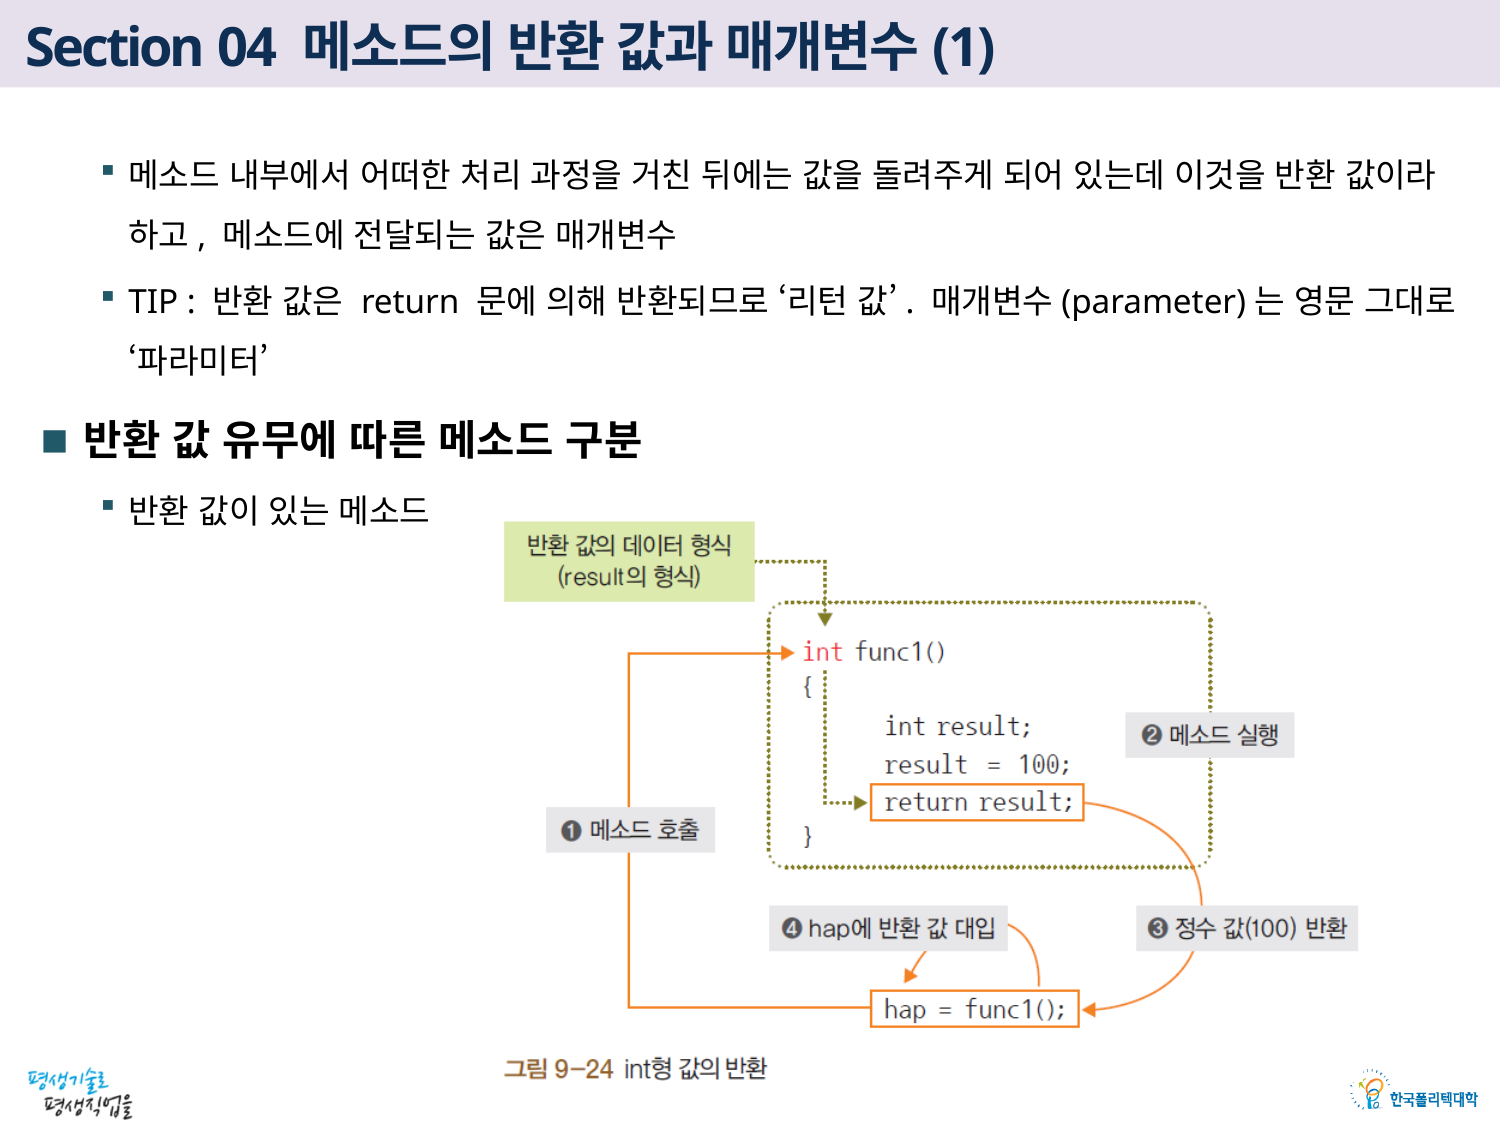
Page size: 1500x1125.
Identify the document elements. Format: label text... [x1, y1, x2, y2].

list 메소드 내부에서 어떠한 처리 과정을 거친 뒤에는 값을 돌려주게 되어 있는데 이것을 반환 값이라 하고, 메소드에 전달되는 값은 매개변수 TIP : 반환 값은 return 문에 의해 반환되므로 ‘리턴 값’. 매개변수(parameter)는 영문 그대로 ‘파라미터’ 반환 값 유무에 따른 메소드 구분 반환 값이 있는 메소드 [10, 126, 1481, 1057]
title Section 04 메소드의 반환 값과 매개변수(1) [10, 5, 1288, 84]
picture [17, 1062, 167, 1122]
picture [491, 517, 1481, 1114]
